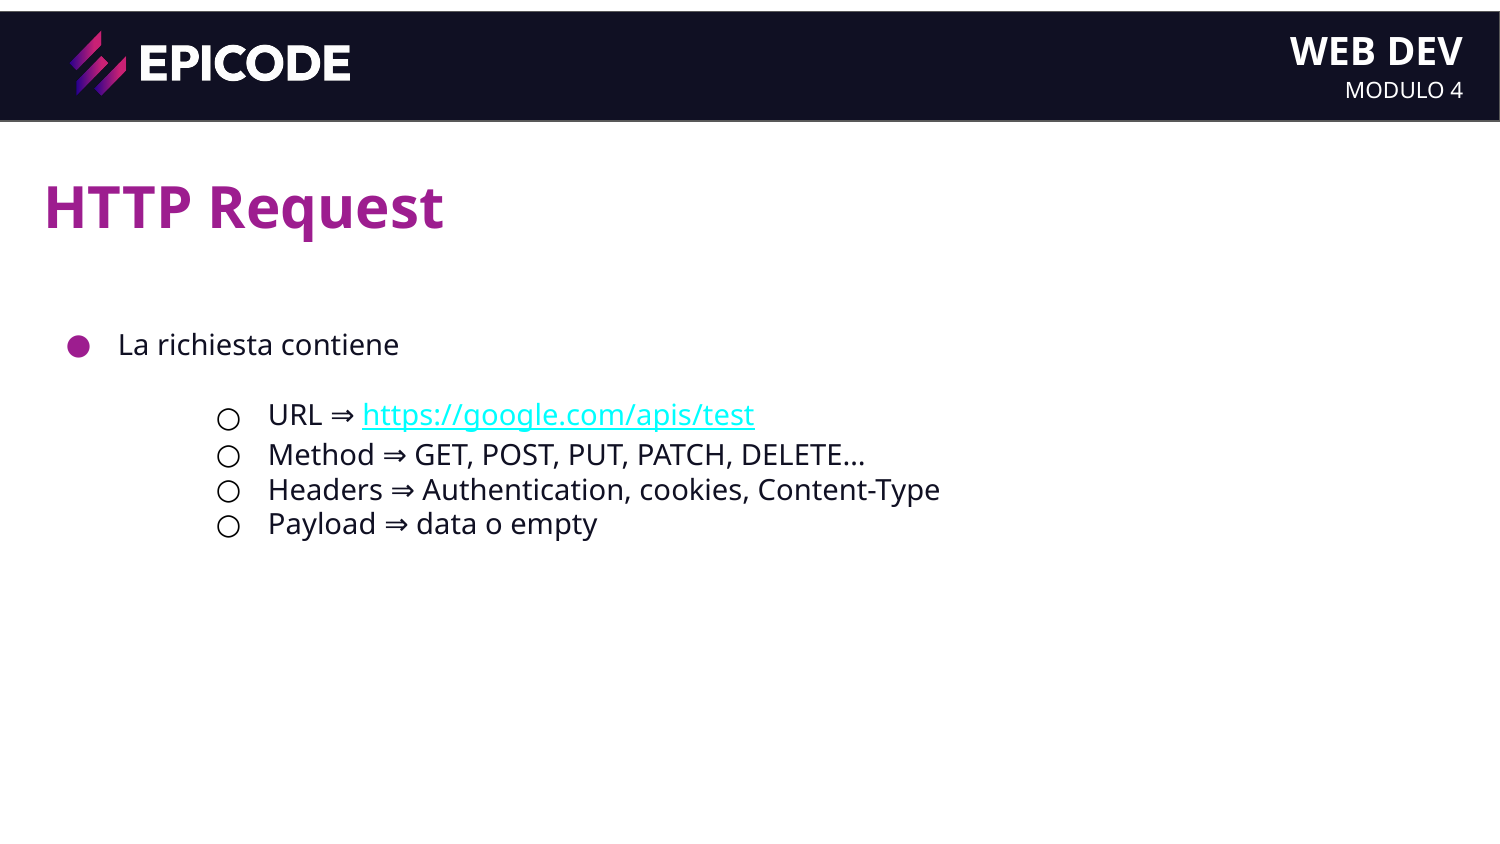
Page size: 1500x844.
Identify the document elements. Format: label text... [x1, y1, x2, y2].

title HTTP Request [28, 136, 1426, 275]
text_box [0, 11, 1500, 121]
text_box WEB DEV [684, 11, 1479, 64]
text_box MODULO 4 [684, 64, 1479, 114]
picture [69, 30, 350, 96]
text_box La richiesta contiene URL ⇒ https://google.com/apis/test Method ⇒ GET, POST, PUT, PATCH, DELETE… Headers ⇒ Authentication, cookies, Content-Type Payload ⇒ data o empty [27, 311, 1389, 591]
